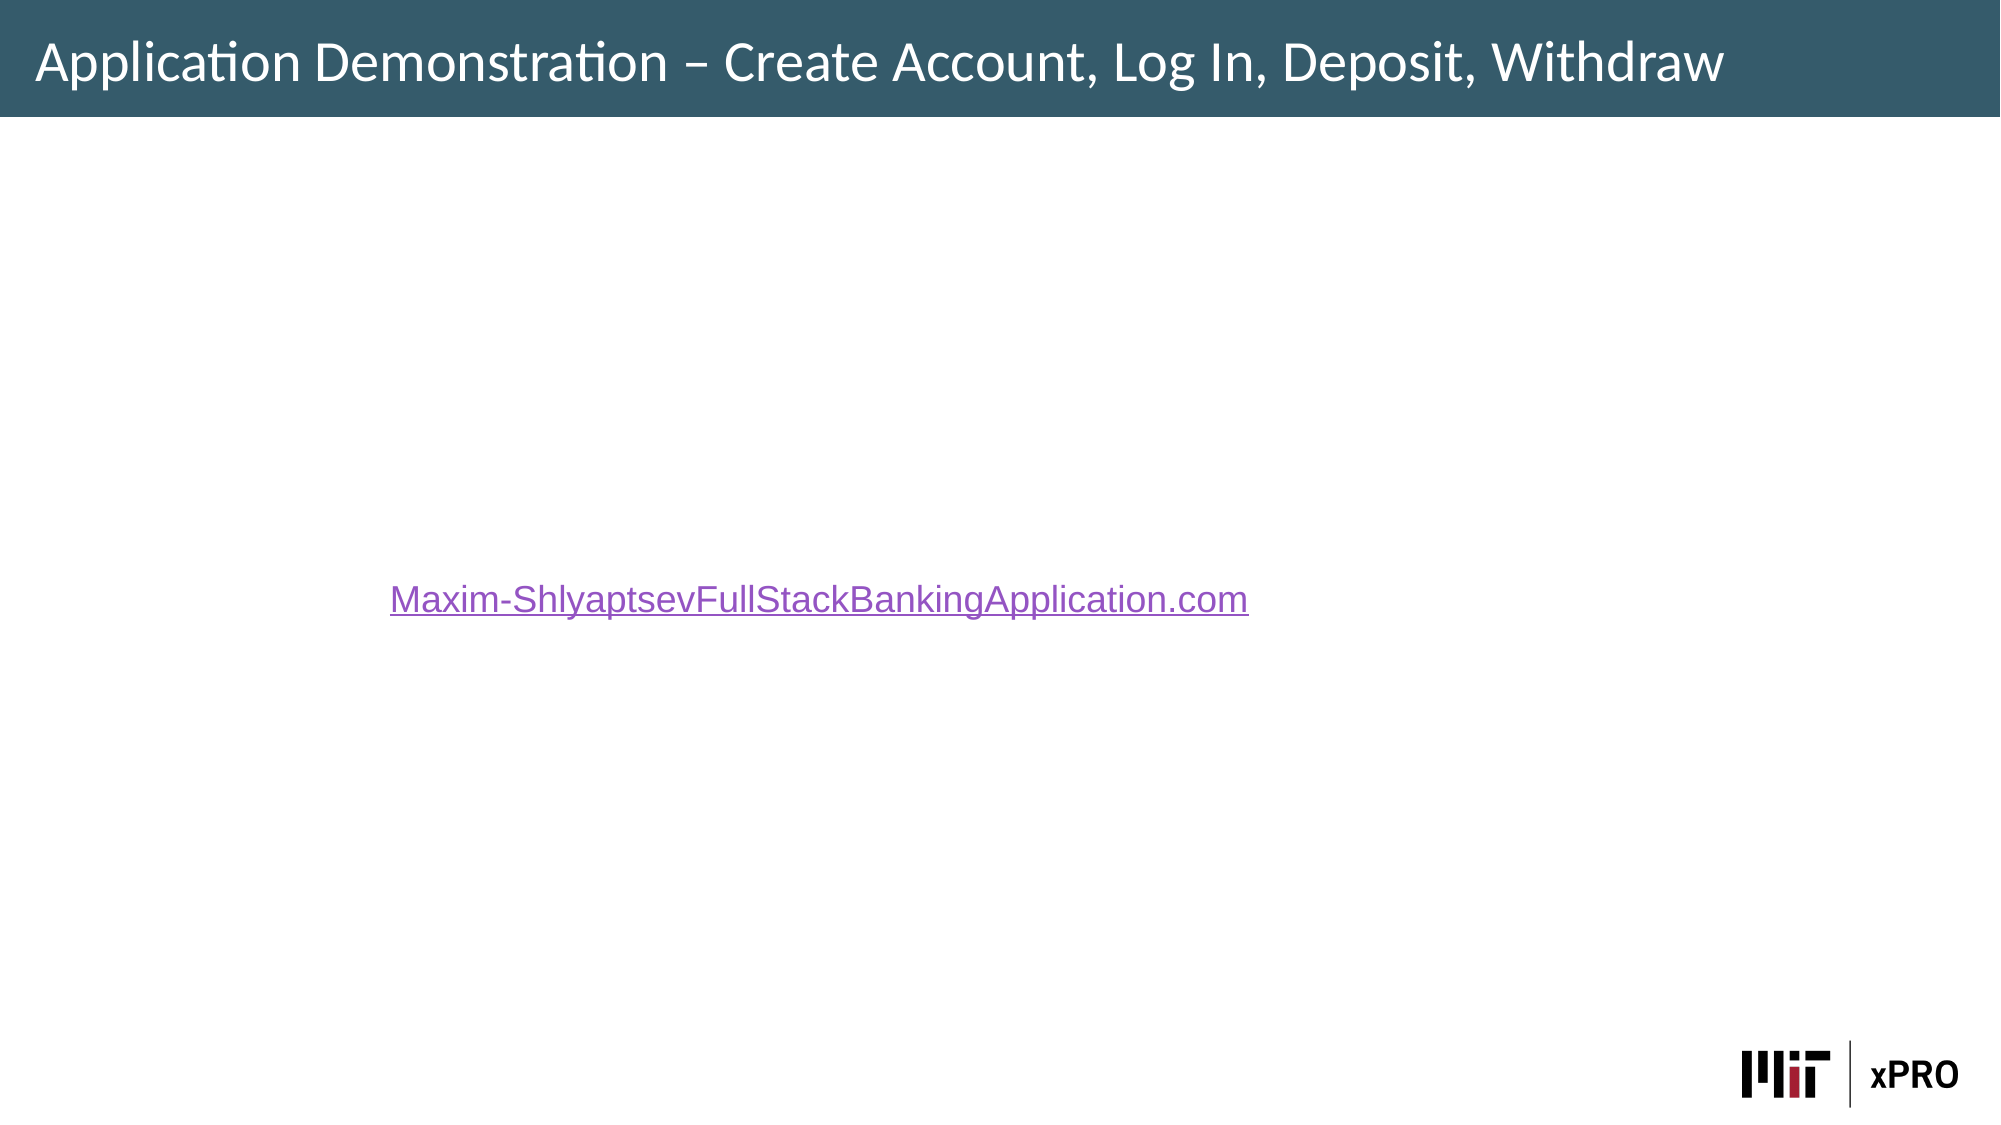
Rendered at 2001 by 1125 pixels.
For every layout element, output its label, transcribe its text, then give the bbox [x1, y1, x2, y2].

picture [1742, 1040, 1958, 1108]
text_box Application Demonstration – Create Account, Log In, Deposit, Withdraw [20, 15, 1925, 101]
text_box Maxim-ShlyaptsevFullStackBankingApplication.com [374, 567, 1500, 638]
picture [0, 0, 2000, 117]
